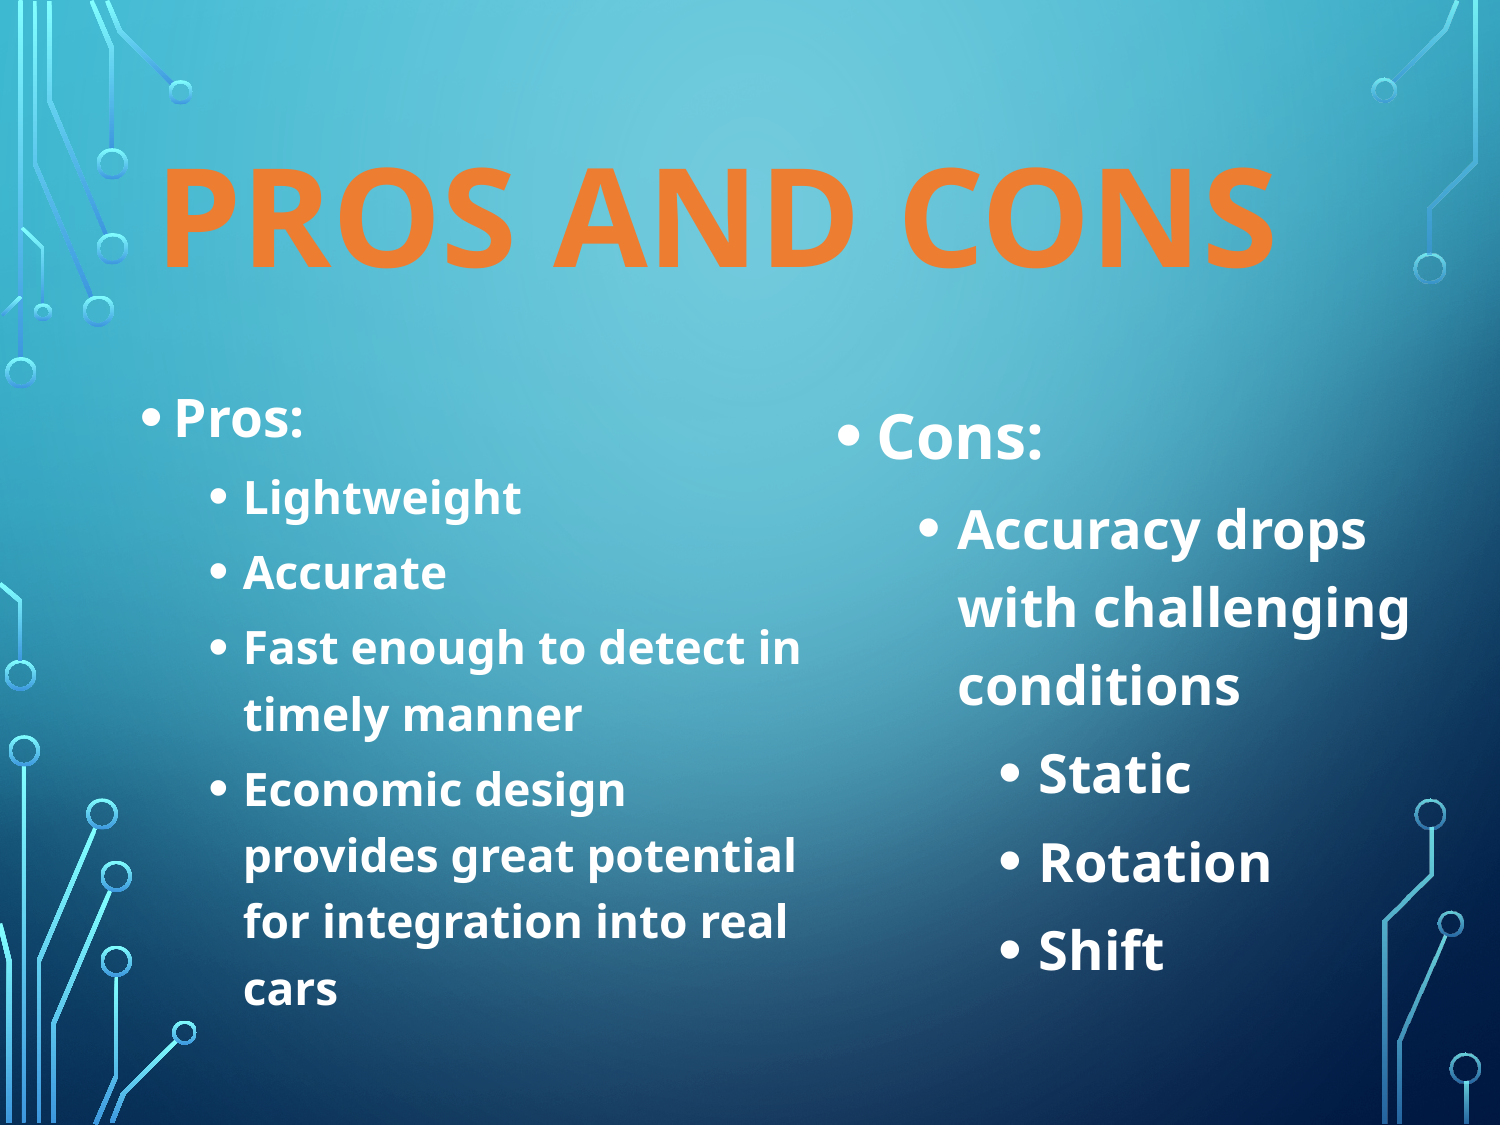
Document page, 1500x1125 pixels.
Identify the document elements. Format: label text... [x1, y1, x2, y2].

title Pros and Cons [140, 101, 1360, 344]
list Pros: Lightweight Accurate Fast enough to detect in timely manner Economic design provides great potential for integration into real cars [124, 364, 821, 1049]
list Cons: Accuracy drops with challenging conditions Static Rotation Shift [820, 374, 1437, 1039]
